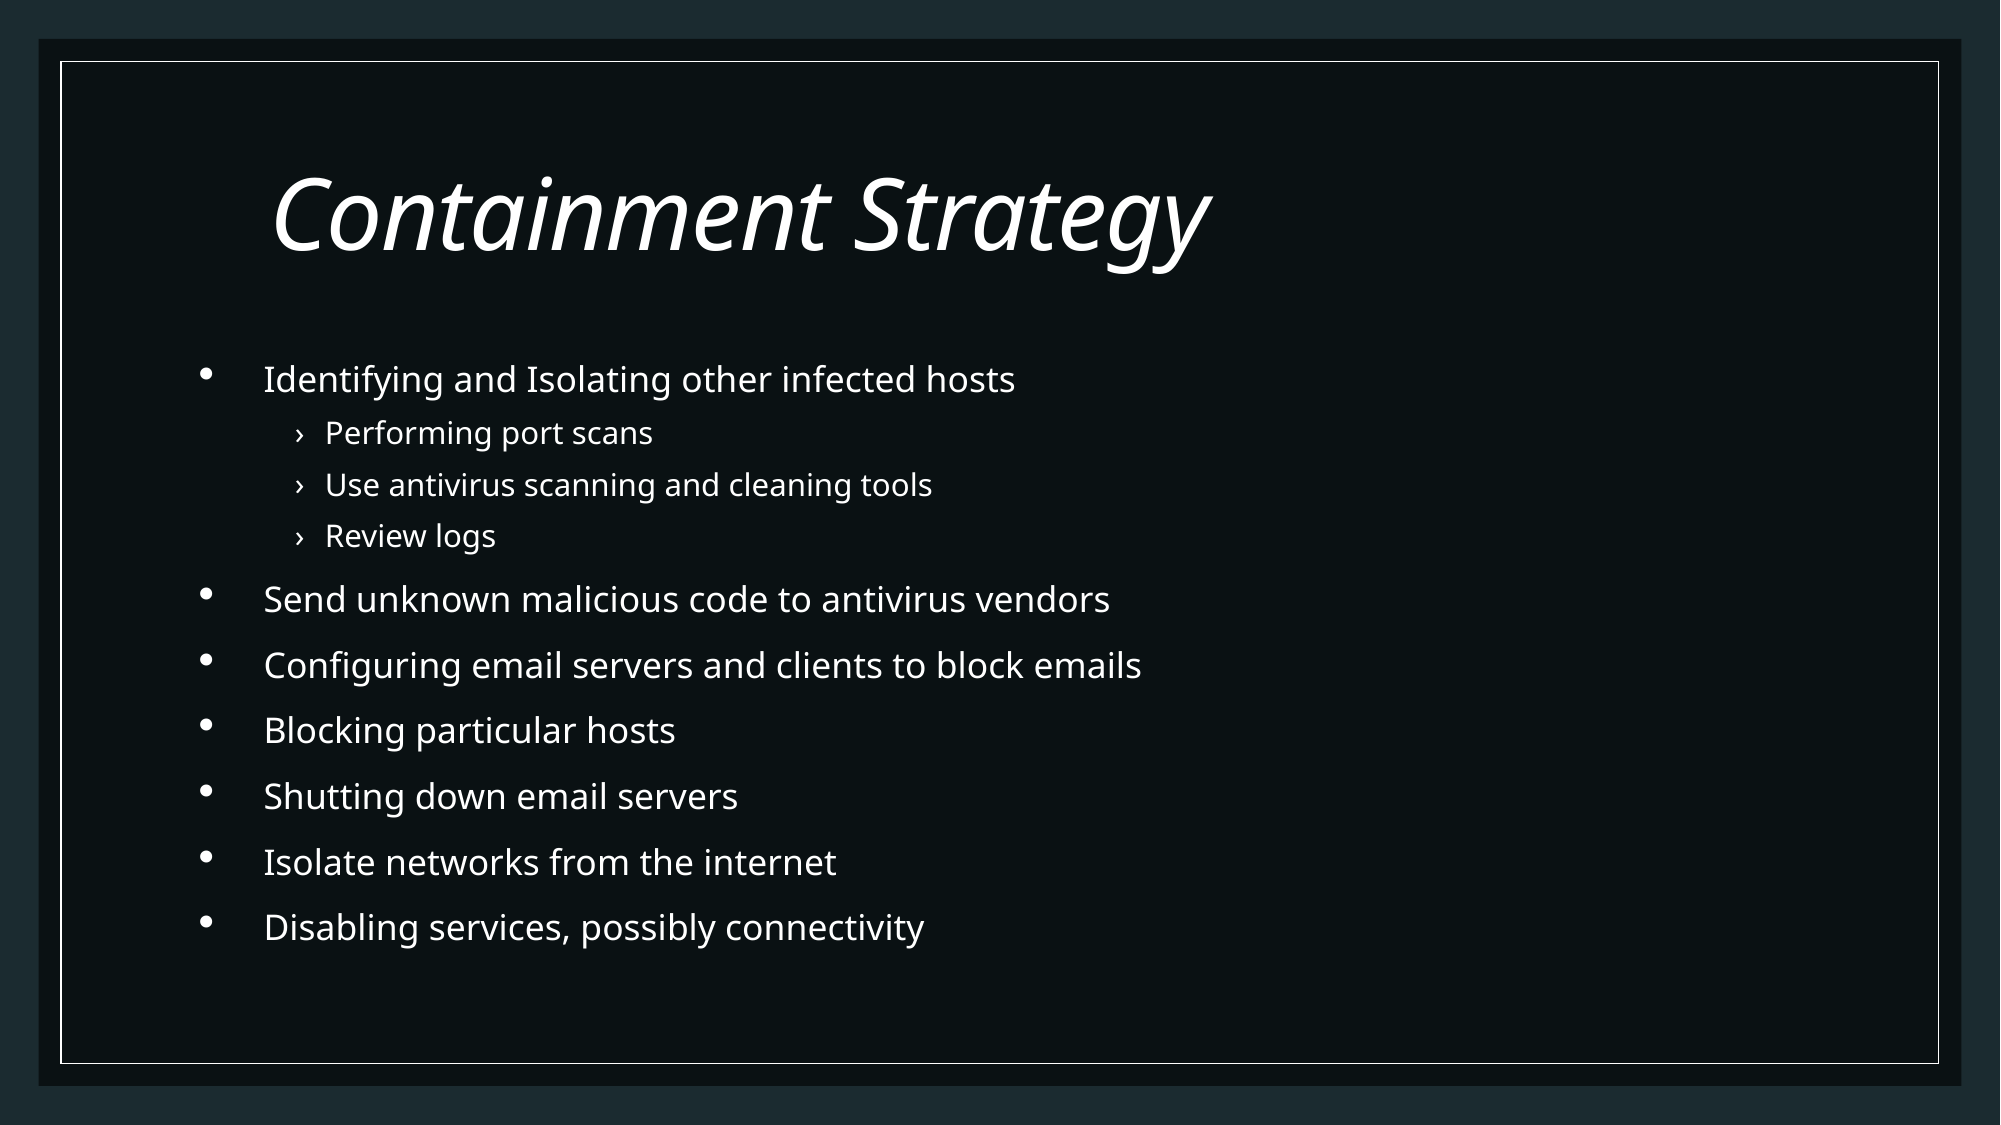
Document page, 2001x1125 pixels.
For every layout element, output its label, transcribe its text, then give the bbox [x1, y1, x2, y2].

title Containment Strategy [174, 105, 1825, 331]
list Identifying and Isolating other infected hosts Performing port scans Use antivirus scanning and cleaning tools Review logs Send unknown malicious code to antivirus vendors Configuring email servers and clients to block emails Blocking particular hosts Shutting down email servers Isolate networks from the internet Disabling services, possibly connectivity [174, 345, 1825, 977]
